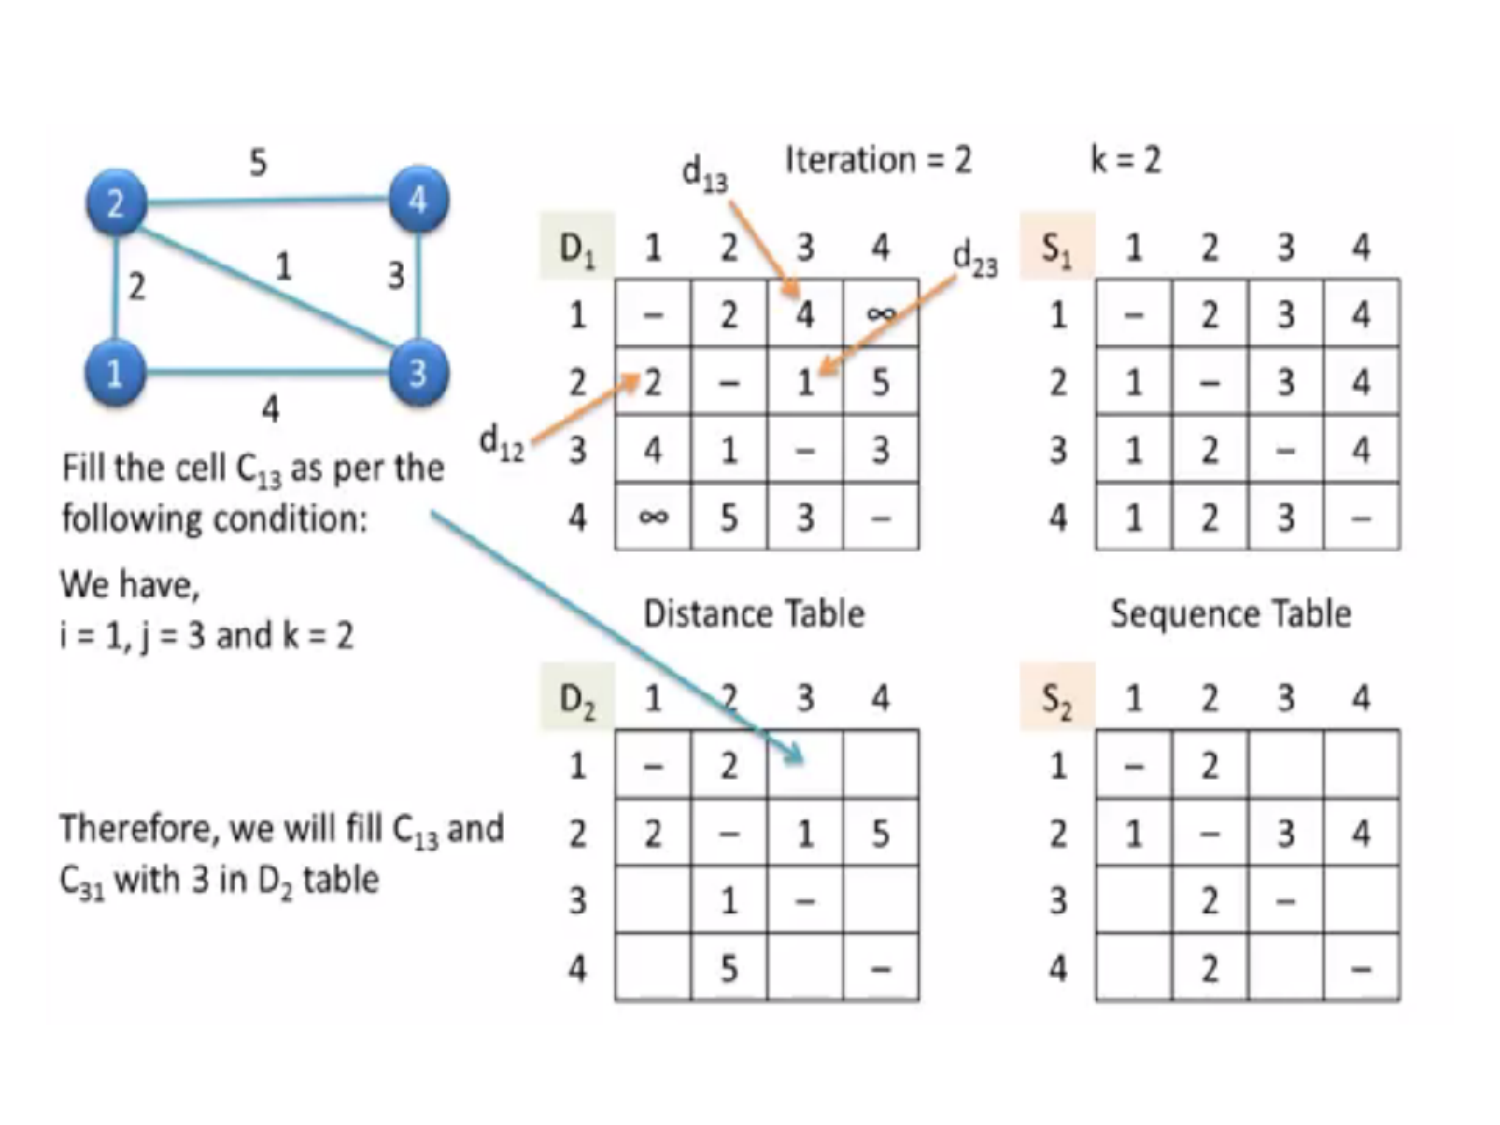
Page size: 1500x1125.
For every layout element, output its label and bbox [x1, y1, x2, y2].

picture [45, 124, 1455, 1026]
